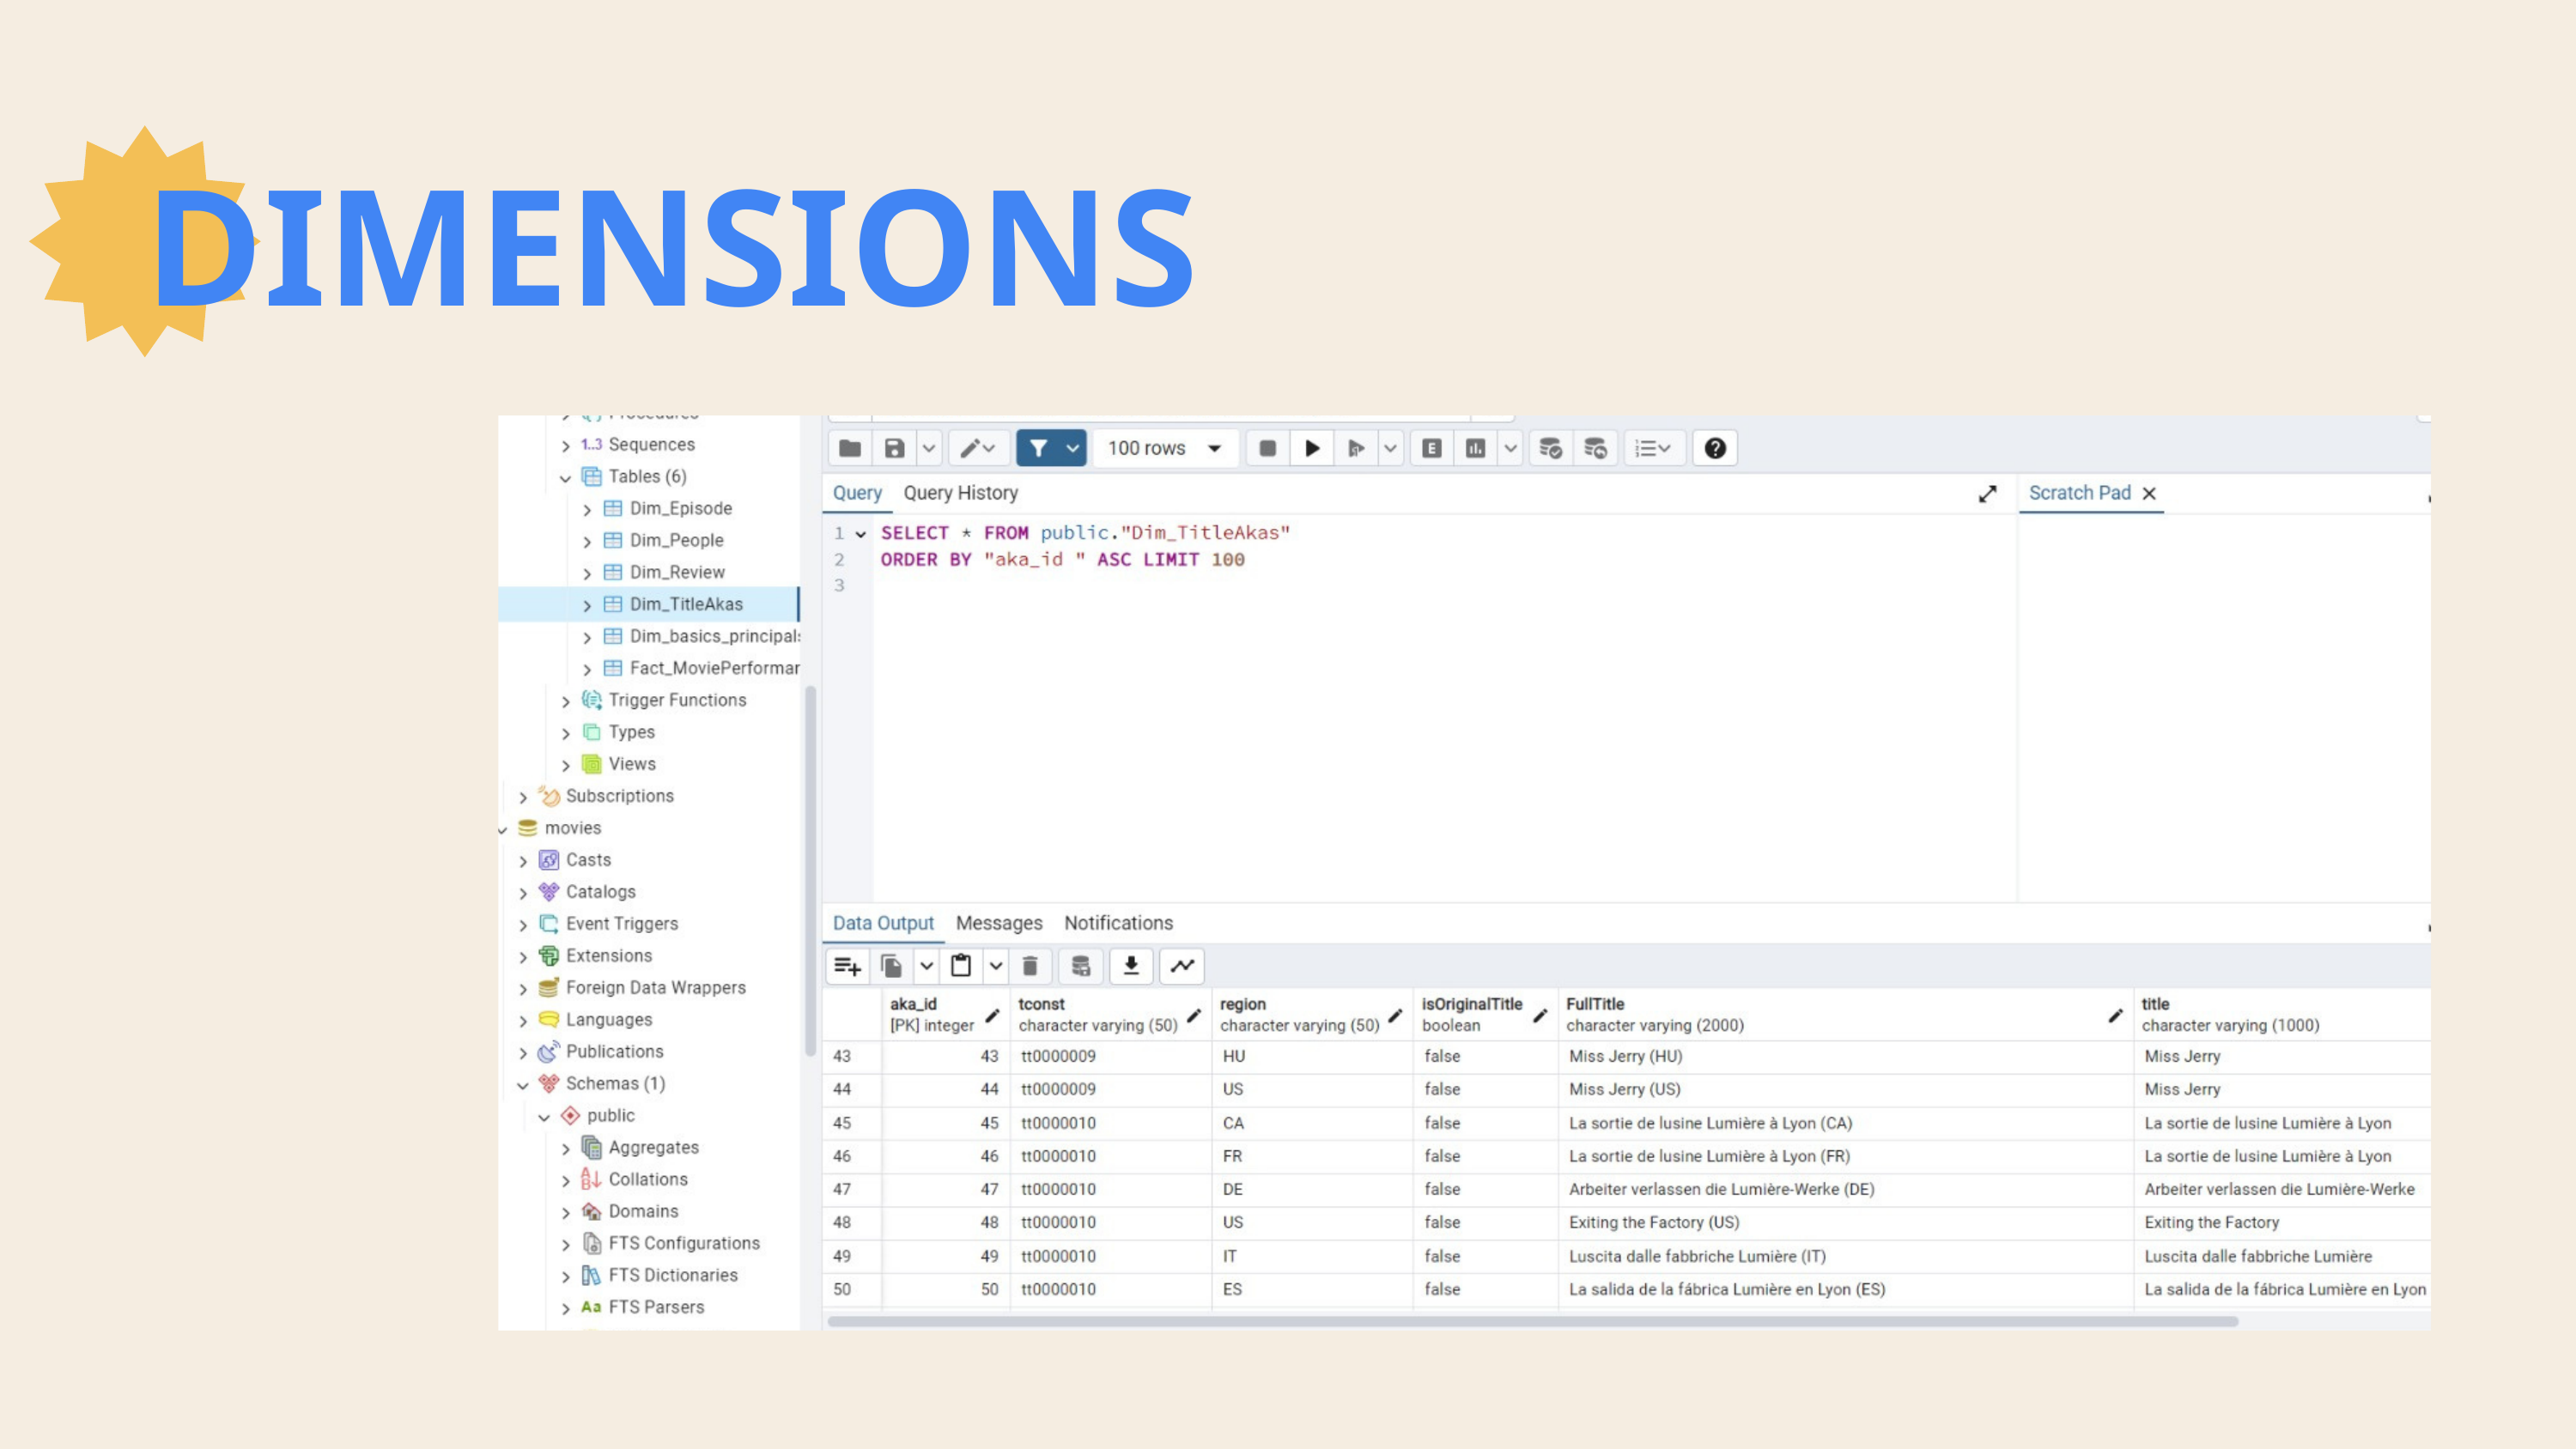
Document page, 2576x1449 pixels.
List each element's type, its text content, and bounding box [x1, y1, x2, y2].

text_box [498, 415, 2432, 1331]
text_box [28, 124, 261, 358]
text_box DIMENSIONS [265, 144, 1419, 338]
